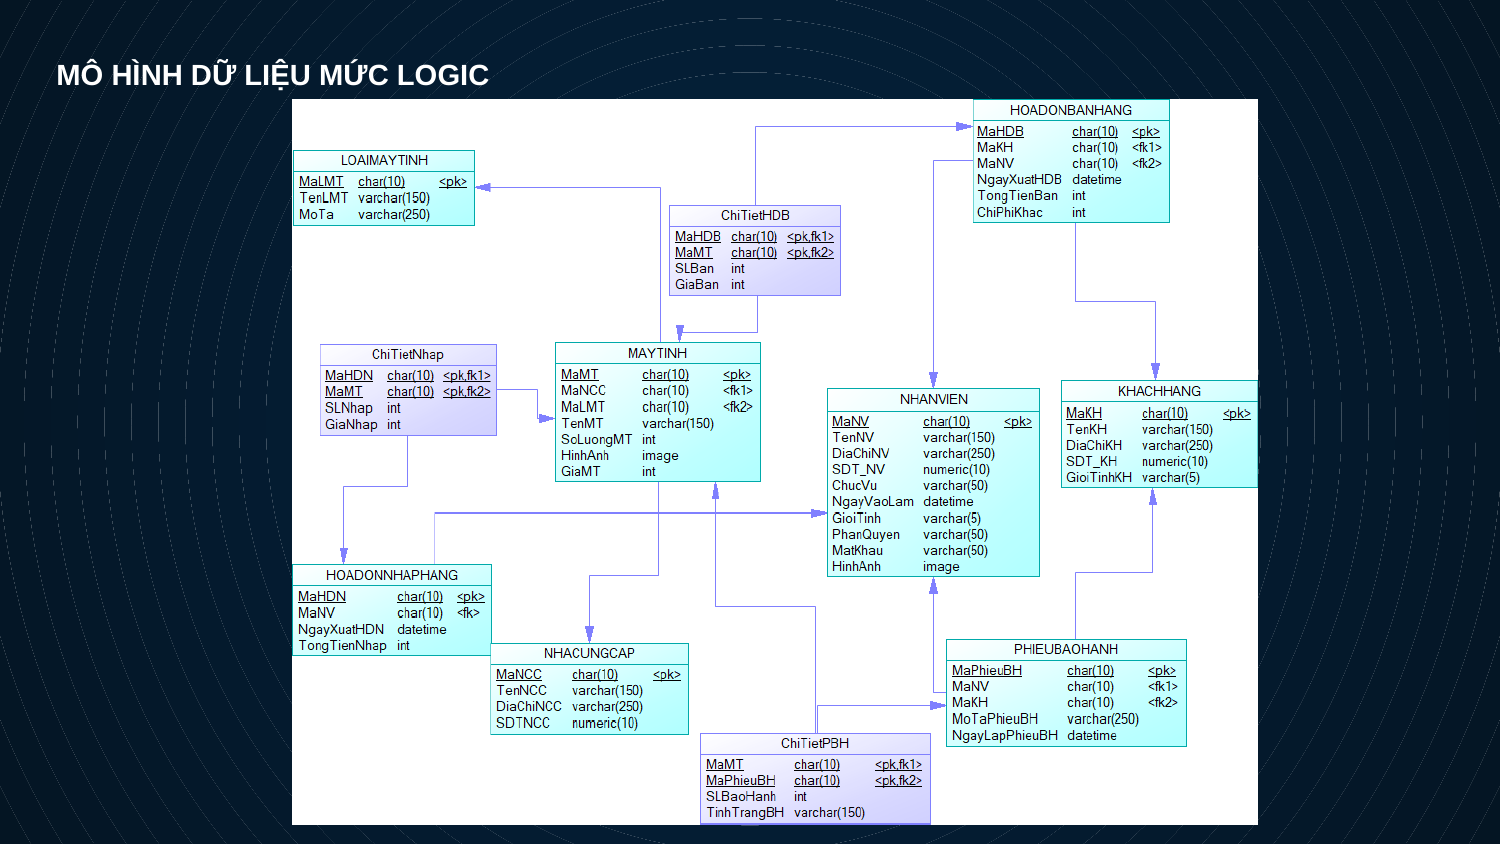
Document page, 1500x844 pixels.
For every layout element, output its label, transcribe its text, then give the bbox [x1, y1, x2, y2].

text_box MÔ HÌNH DỮ LIỆU MỨC LOGIC [41, 31, 505, 99]
picture [291, 99, 1258, 825]
